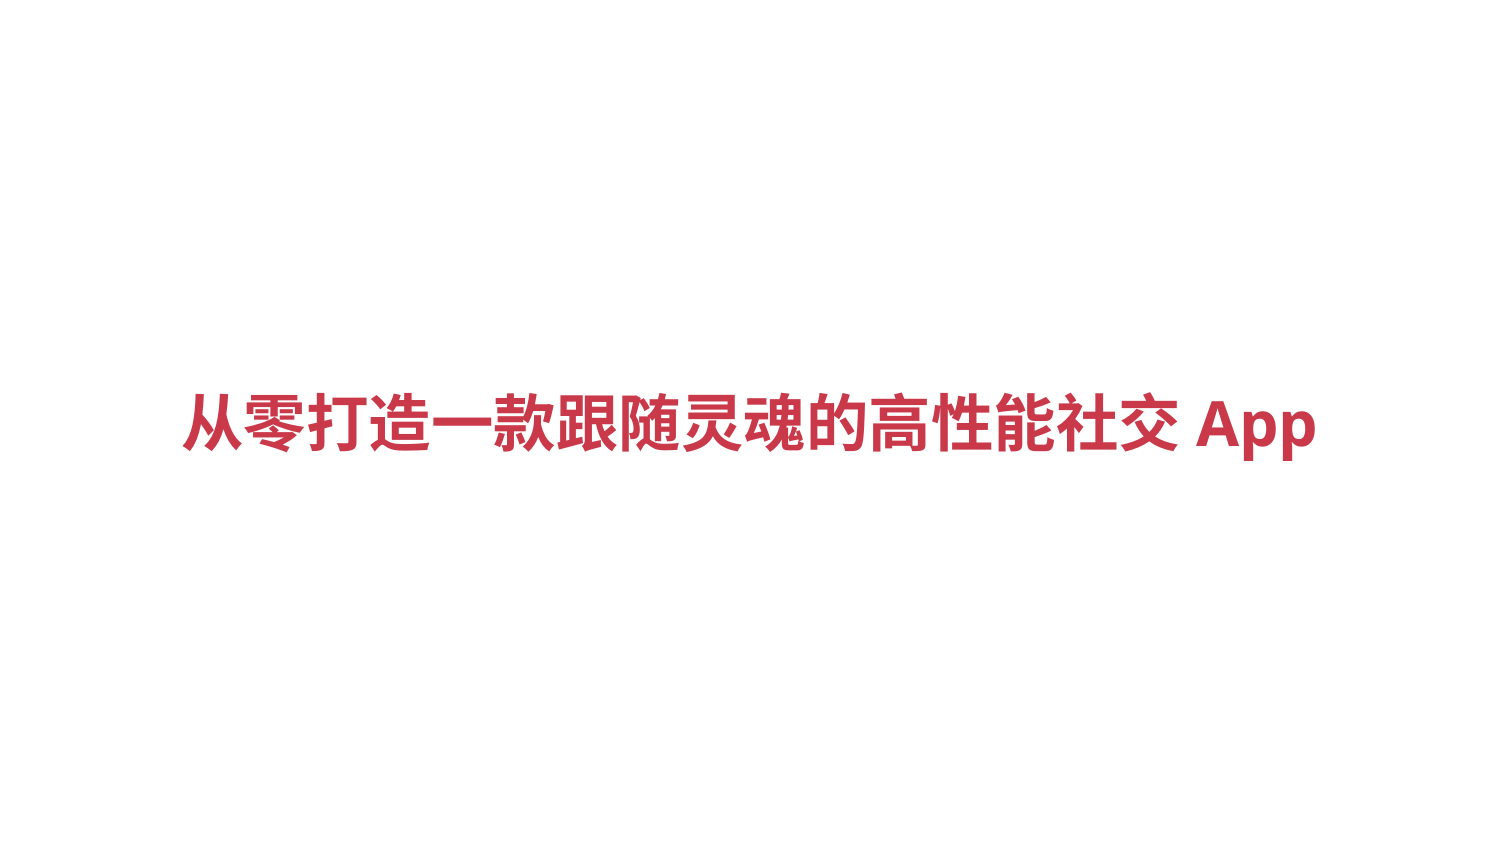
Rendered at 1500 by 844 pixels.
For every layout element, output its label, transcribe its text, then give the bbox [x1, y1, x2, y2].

text_box 从零打造一款跟随灵魂的高性能社交App [166, 376, 1334, 467]
